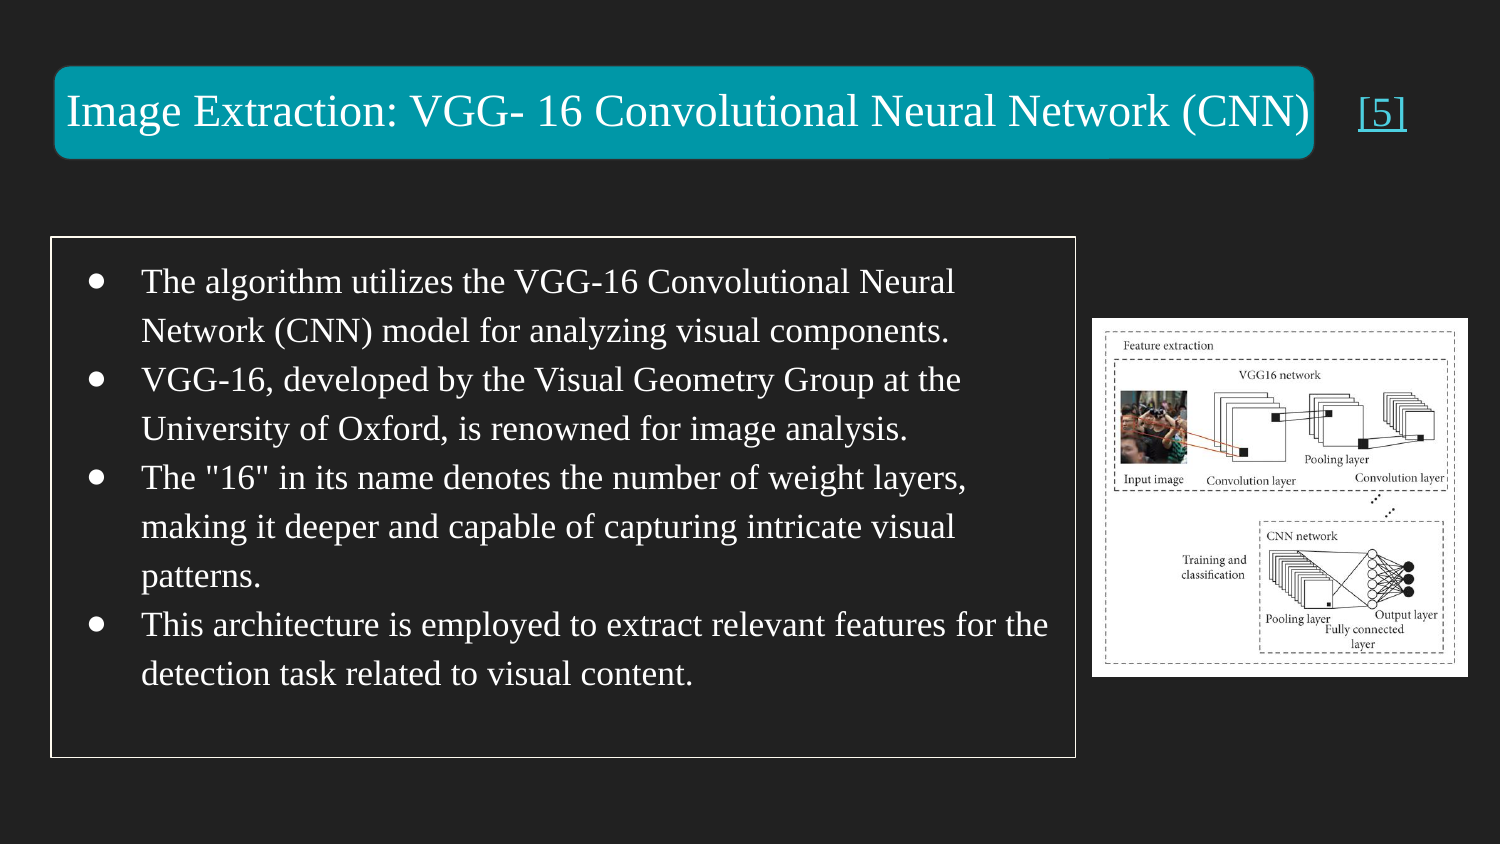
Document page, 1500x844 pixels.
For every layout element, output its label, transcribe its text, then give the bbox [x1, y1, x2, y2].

picture [1092, 318, 1468, 677]
title Image Extraction: VGG- 16 Convolutional Neural Network (CNN) [5] [51, 65, 1449, 160]
list The algorithm utilizes the VGG-16 Convolutional Neural Network (CNN) model for analyzing visual components. VGG-16, developed by the Visual Geometry Group at the University of Oxford, is renowned for image analysis. The "16" in its name denotes the number of weight layers, making it deeper and capable of capturing intricate visual patterns. This architecture is employed to extract relevant features for the detection task related to visual content. [51, 236, 1076, 758]
